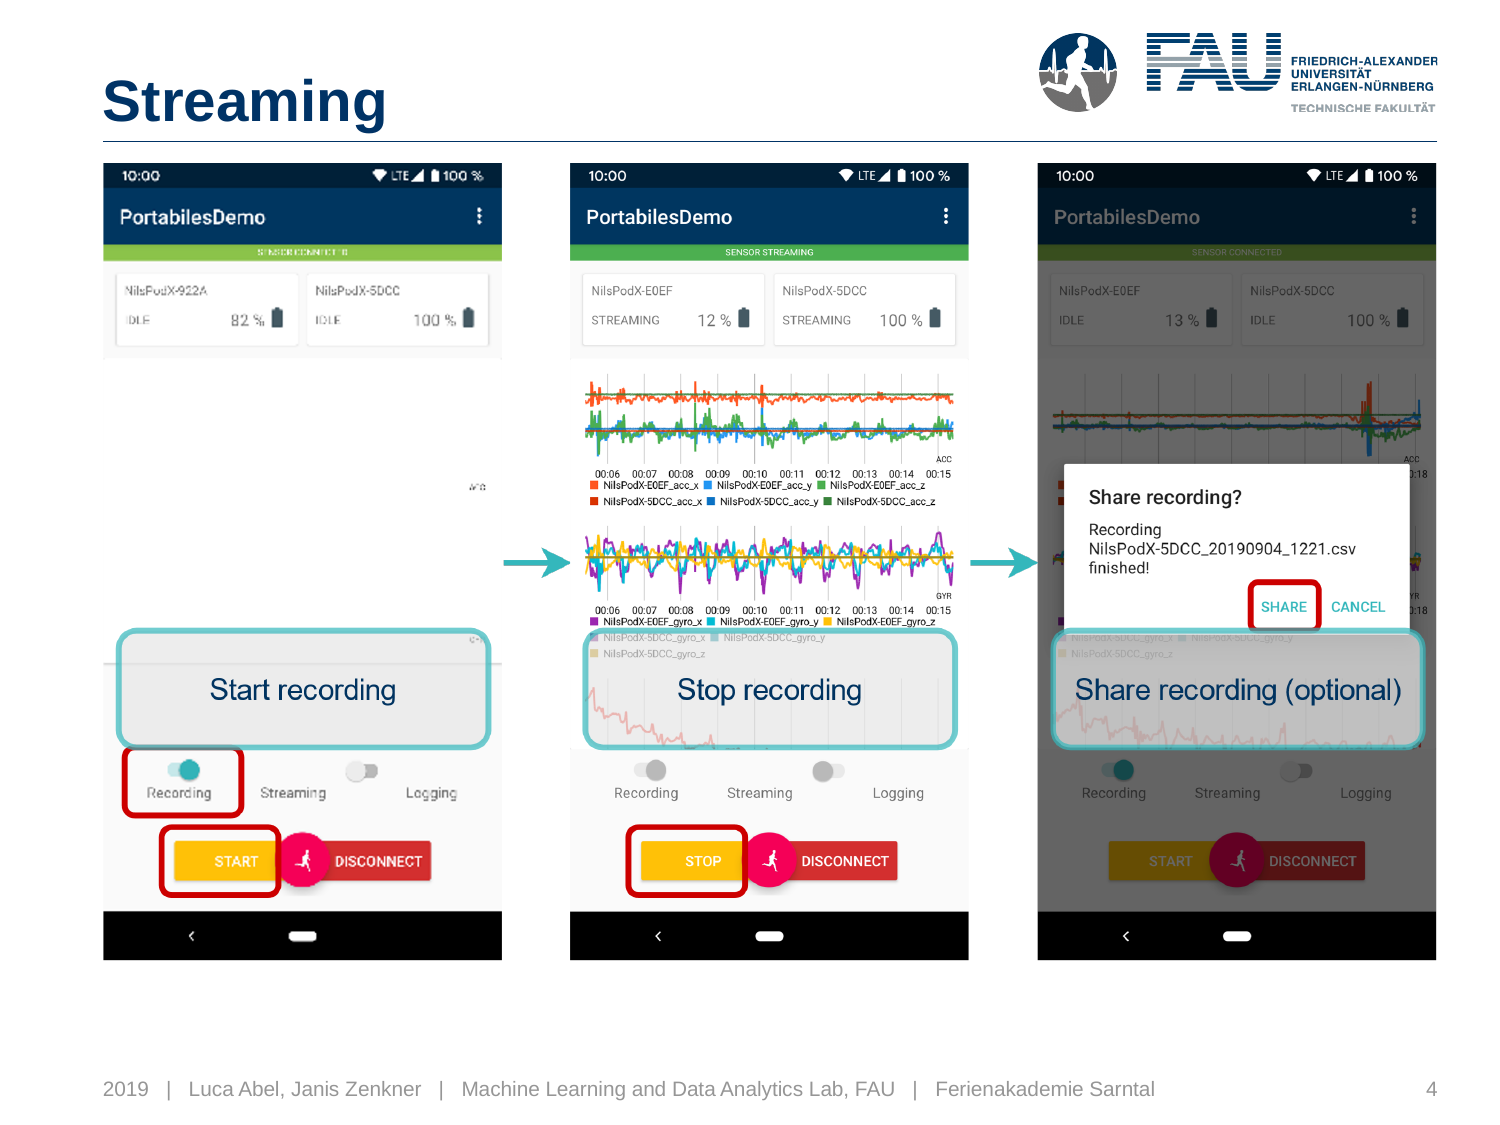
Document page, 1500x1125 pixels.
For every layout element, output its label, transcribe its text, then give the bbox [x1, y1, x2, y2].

title Streaming [102, 63, 1438, 143]
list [102, 162, 1438, 962]
slide_number 4 [1363, 1051, 1438, 1125]
picture [1039, 33, 1117, 63]
